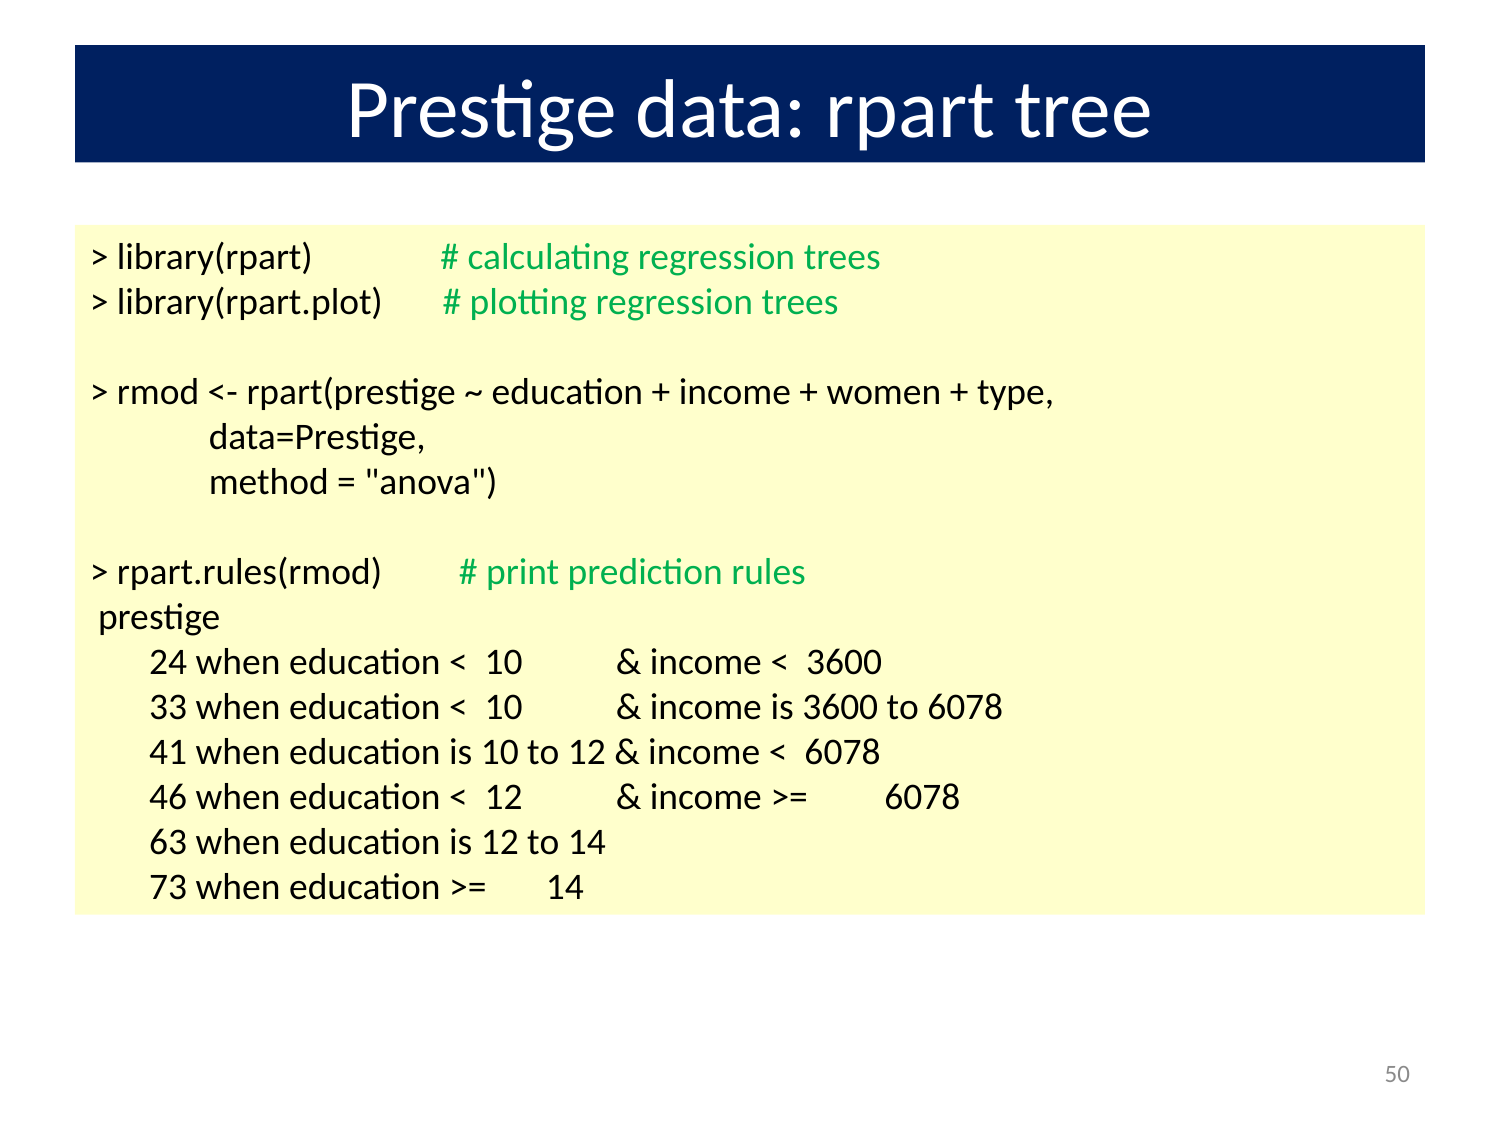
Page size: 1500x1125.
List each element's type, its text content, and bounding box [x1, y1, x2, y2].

title Prestige data: rpart tree [75, 45, 1425, 163]
slide_number 50 [1074, 1042, 1425, 1103]
text_box > library(rpart) # calculating regression trees > library(rpart.plot) # plotting regression trees > rmod <- rpart(prestige ~ education + income + women + type, data=Prestige, method = "anova") > rpart.rules(rmod) # print prediction rules prestige 24 when education < 10 & income < 3600 33 when education < 10 & income is 3600 to 6078 41 when education is 10 to 12 & income < 6078 46 when education < 12 & income >= 6078 63 when education is 12 to 14 73 when education >= 14 [74, 224, 1425, 915]
